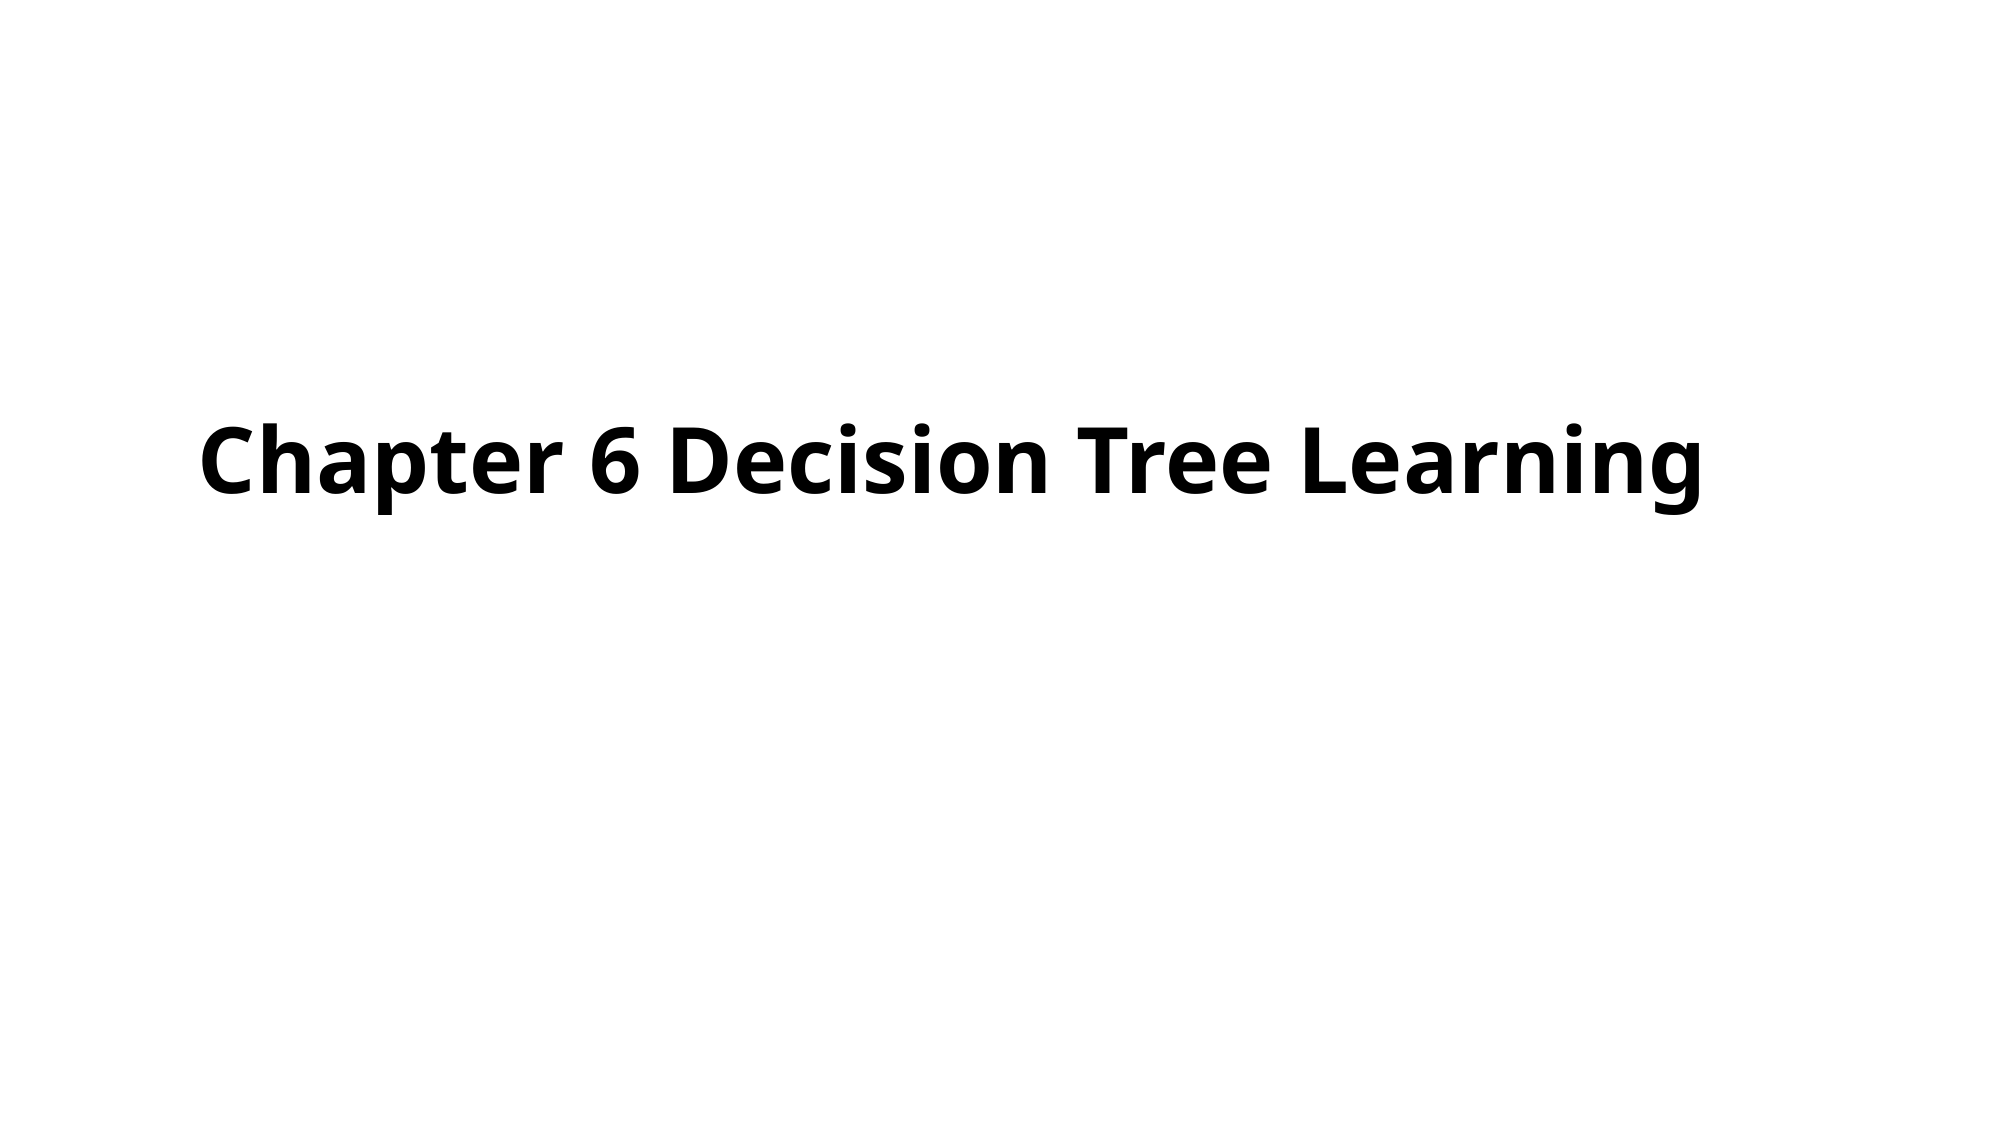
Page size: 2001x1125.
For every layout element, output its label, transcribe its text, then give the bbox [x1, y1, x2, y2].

title Chapter 6 Decision Tree Learning [182, 355, 1908, 573]
